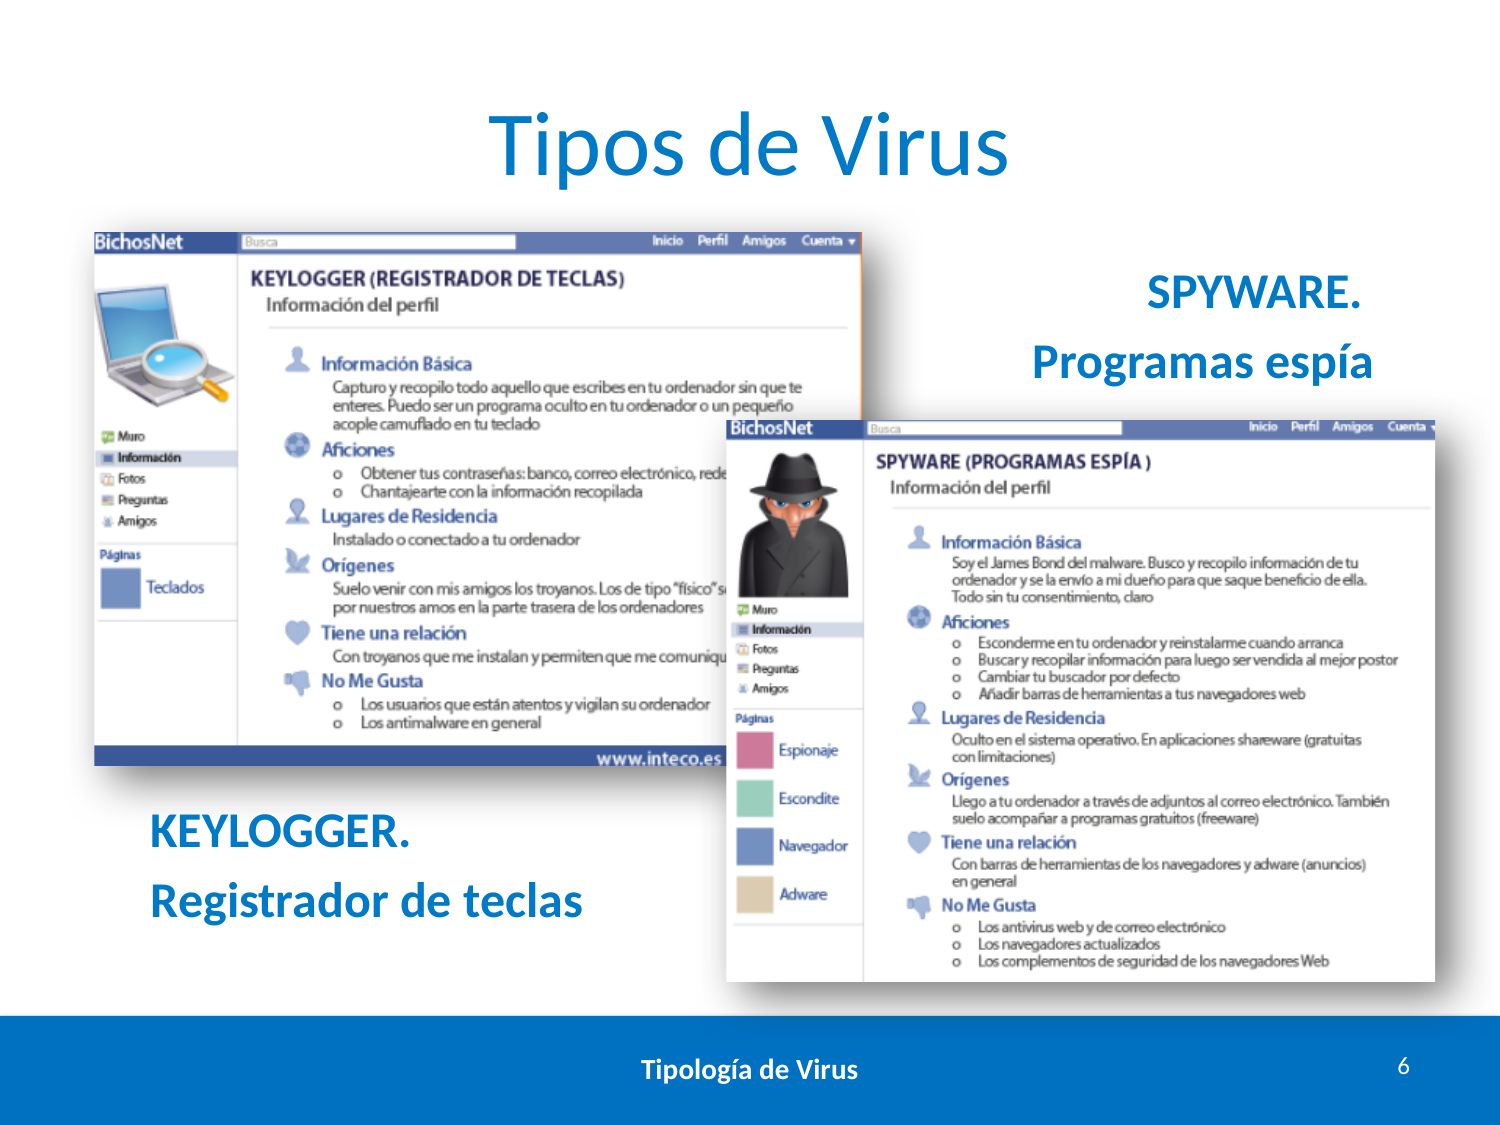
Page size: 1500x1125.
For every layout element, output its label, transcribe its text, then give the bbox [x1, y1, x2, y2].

picture [726, 420, 1436, 982]
slide_number 6 [1250, 1042, 1425, 1103]
list SPYWARE. Programas espía [912, 290, 1390, 396]
title Tipos de Virus [75, 45, 1425, 233]
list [94, 232, 863, 766]
footer Tipología de Virus [277, 1042, 1223, 1103]
text_box KEYLOGGER. Registrador de teclas [135, 834, 721, 935]
